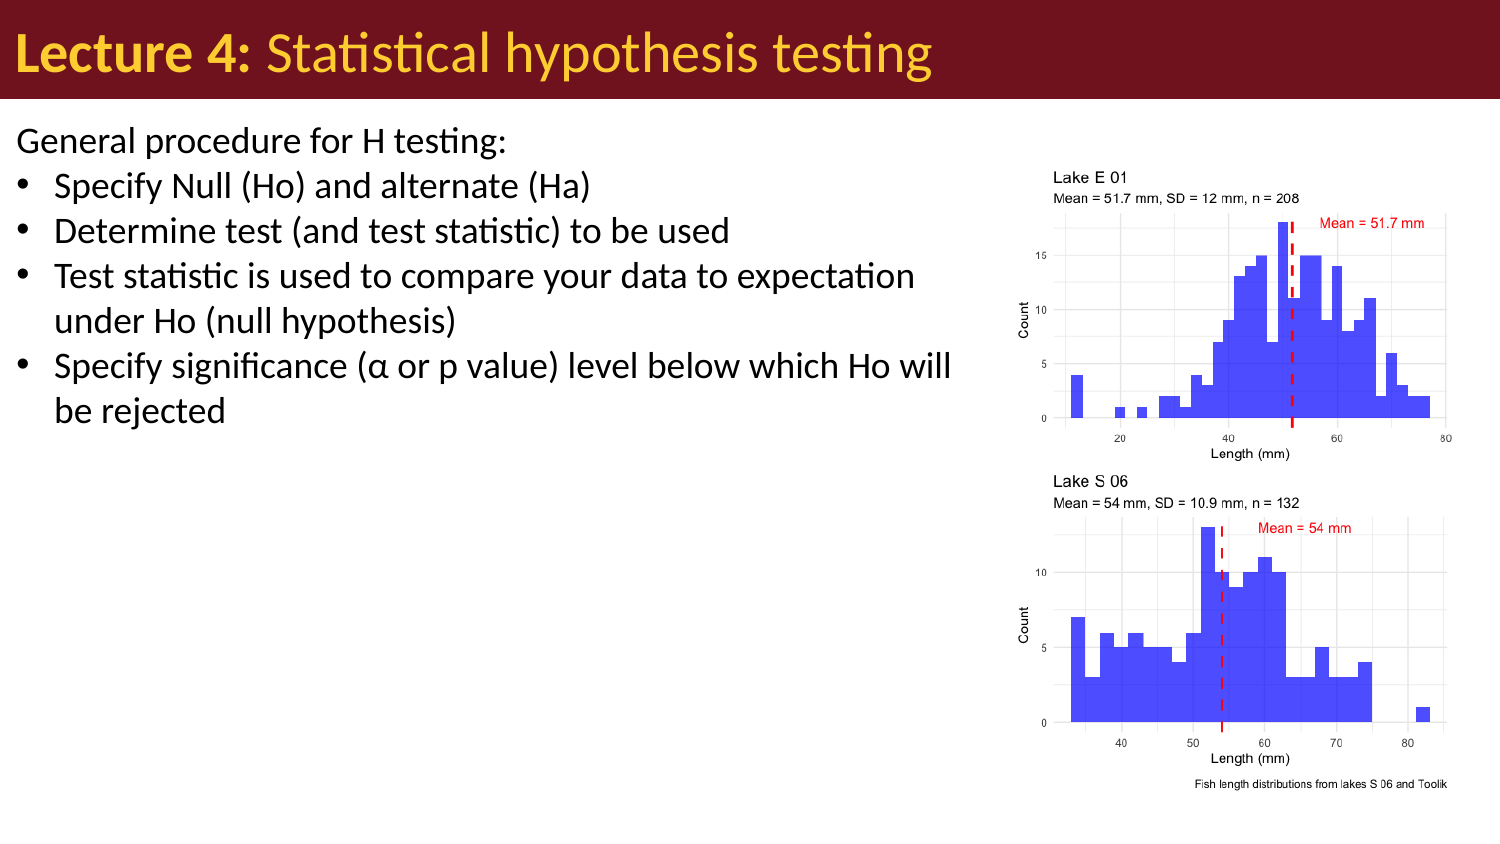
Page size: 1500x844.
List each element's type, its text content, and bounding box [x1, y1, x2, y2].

title Lecture 4: Statistical hypothesis testing [0, 0, 1500, 99]
picture [1003, 155, 1461, 796]
list General procedure for H testing: Specify Null (Ho) and alternate (Ha) Determine test (and test statistic) to be used Test statistic is used to compare your data to expectation under Ho (null hypothesis) Specify significance (α or p value) level below which Ho will be rejected [1, 108, 988, 844]
